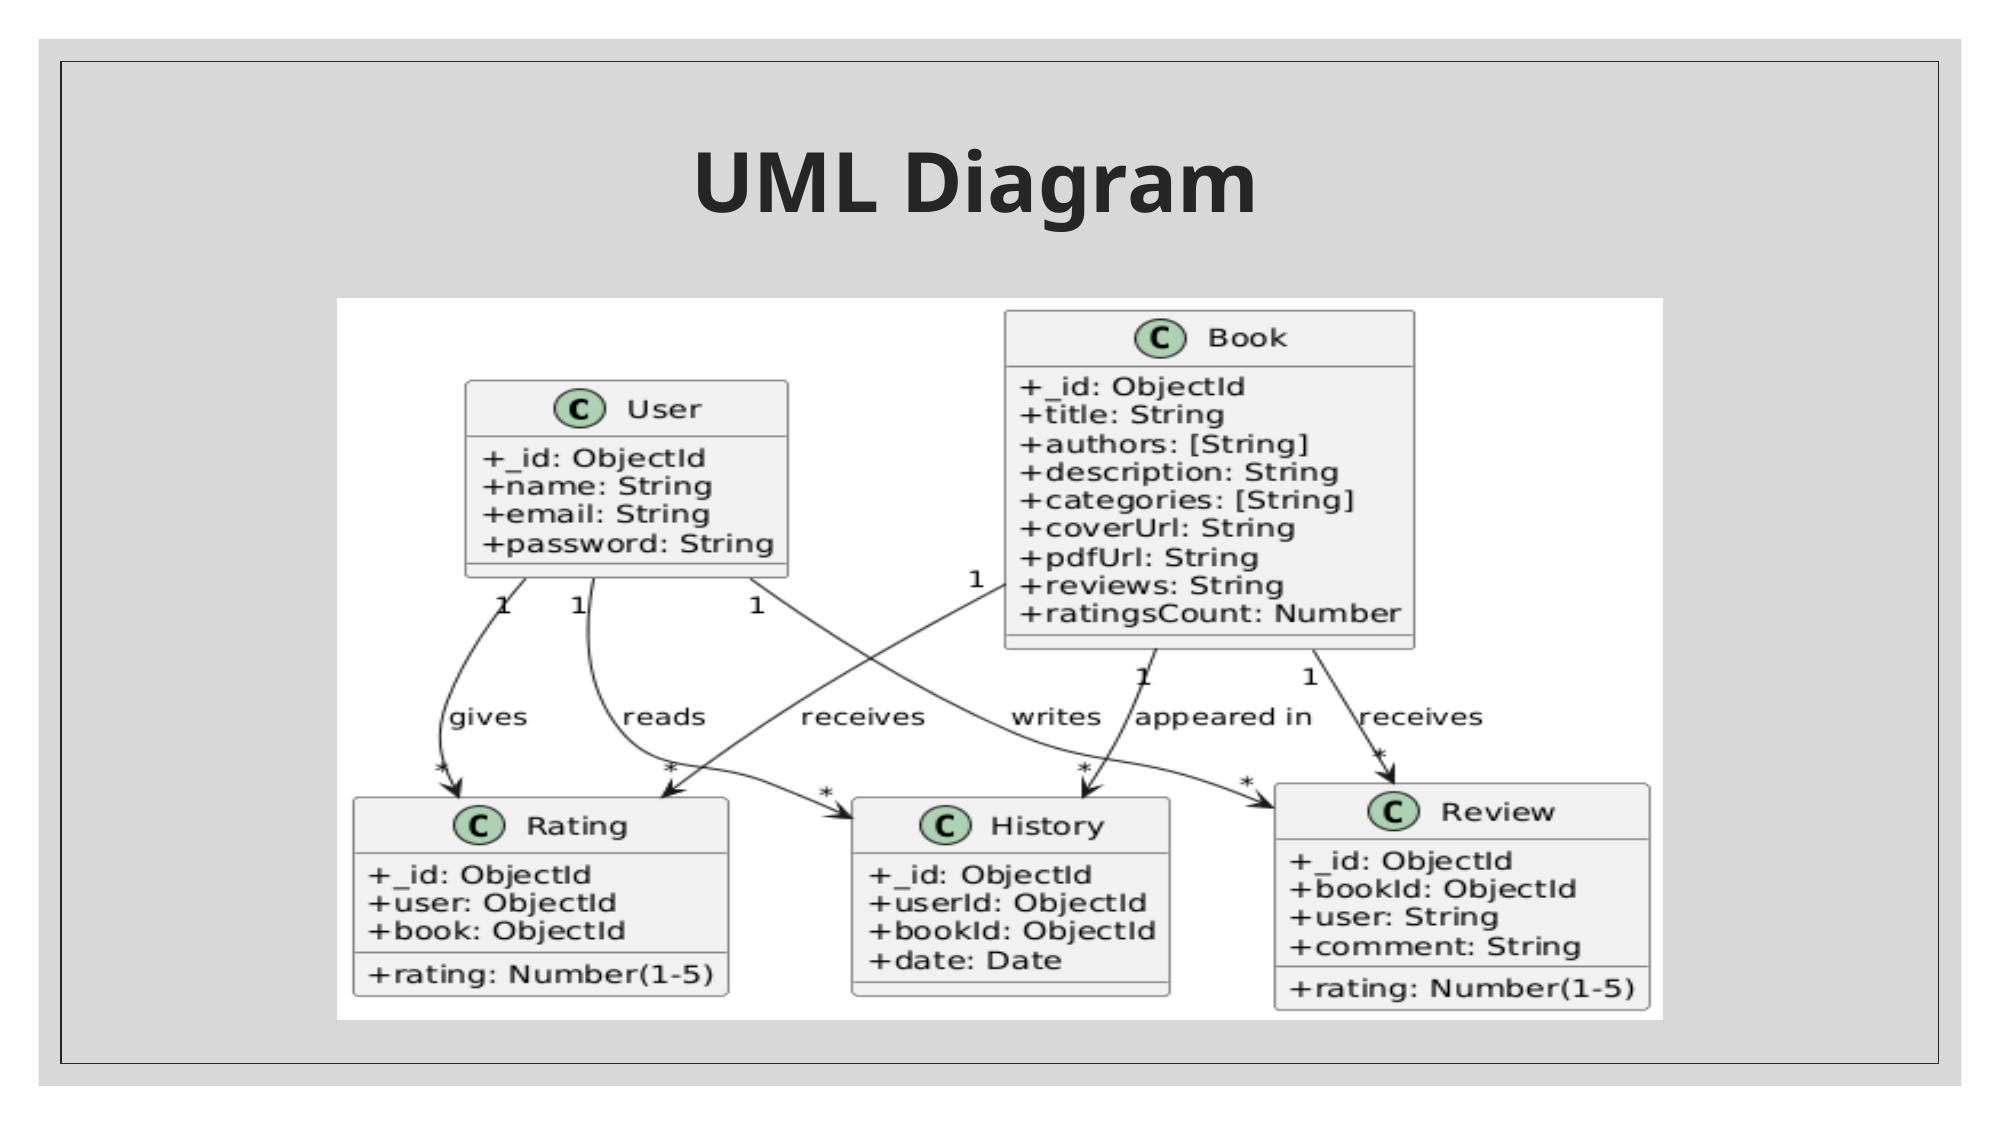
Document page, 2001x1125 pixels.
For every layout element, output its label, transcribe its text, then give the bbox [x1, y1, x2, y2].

title UML Diagram [150, 73, 1801, 299]
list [337, 298, 1663, 1020]
